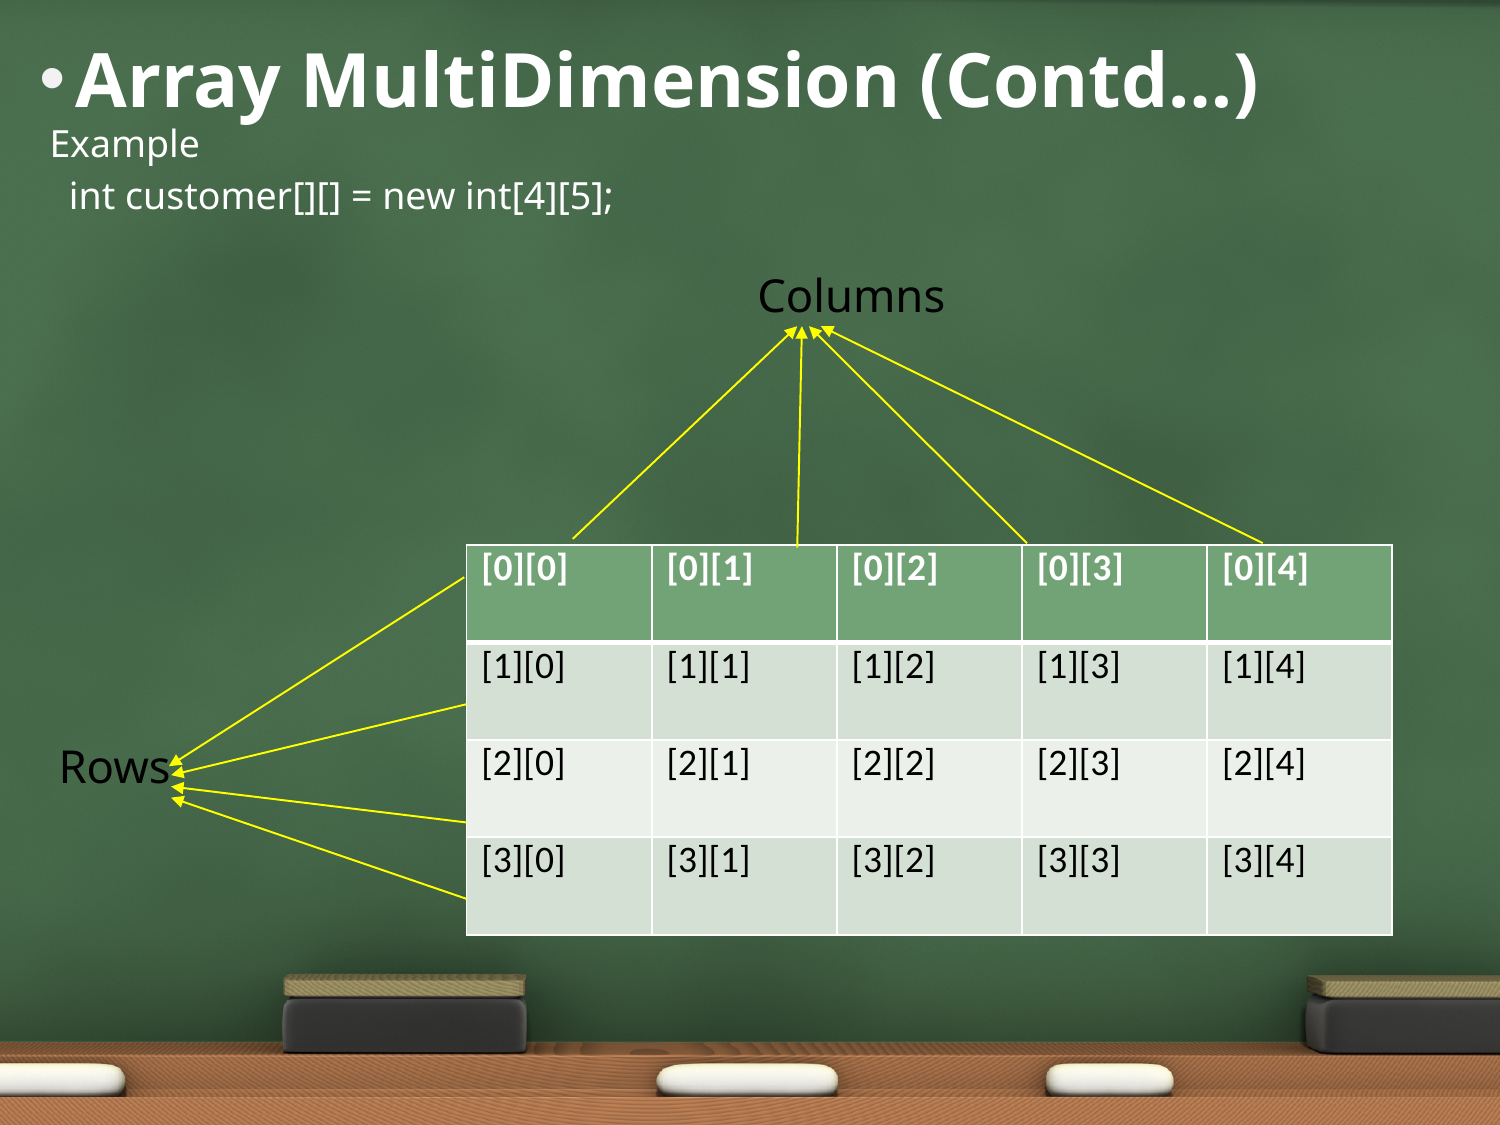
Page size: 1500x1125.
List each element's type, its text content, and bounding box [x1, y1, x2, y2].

title Array MultiDimension (Contd…) [24, 24, 1375, 130]
table_cell [1][1] [653, 645, 836, 739]
table_header [0][1] [653, 549, 836, 640]
table_cell [3][4] [1208, 838, 1391, 934]
table_header [0][2] [838, 554, 1021, 640]
table_cell [2][1] [653, 741, 836, 836]
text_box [796, 325, 800, 549]
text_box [168, 576, 465, 695]
table_cell [2][4] [1208, 741, 1391, 836]
table_header [0][0] [467, 546, 651, 640]
table_cell [1][2] [838, 645, 1021, 739]
table_header [0][3] [1023, 554, 1206, 640]
table_cell [1][4] [1208, 645, 1391, 739]
table_cell [1][3] [1023, 645, 1206, 739]
table_cell [3][0] [467, 838, 651, 934]
table_cell [2][2] [838, 741, 1021, 836]
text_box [170, 703, 467, 776]
table_cell [1][0] [474, 645, 651, 739]
picture [0, 0, 1500, 1125]
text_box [820, 325, 1264, 544]
table_cell [3][3] [1023, 838, 1206, 934]
text_box Columns [742, 255, 1026, 317]
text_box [170, 797, 467, 900]
table_cell [3][2] [838, 838, 1021, 934]
table_header [0][4] [1208, 546, 1391, 640]
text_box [572, 325, 788, 540]
table_cell [2][3] [1023, 741, 1206, 836]
text_box Rows [43, 726, 162, 805]
table_cell [2][0] [476, 741, 651, 836]
table_cell [3][1] [653, 838, 836, 934]
list Example int customer[][] = new int[4][5]; [25, 112, 1317, 249]
